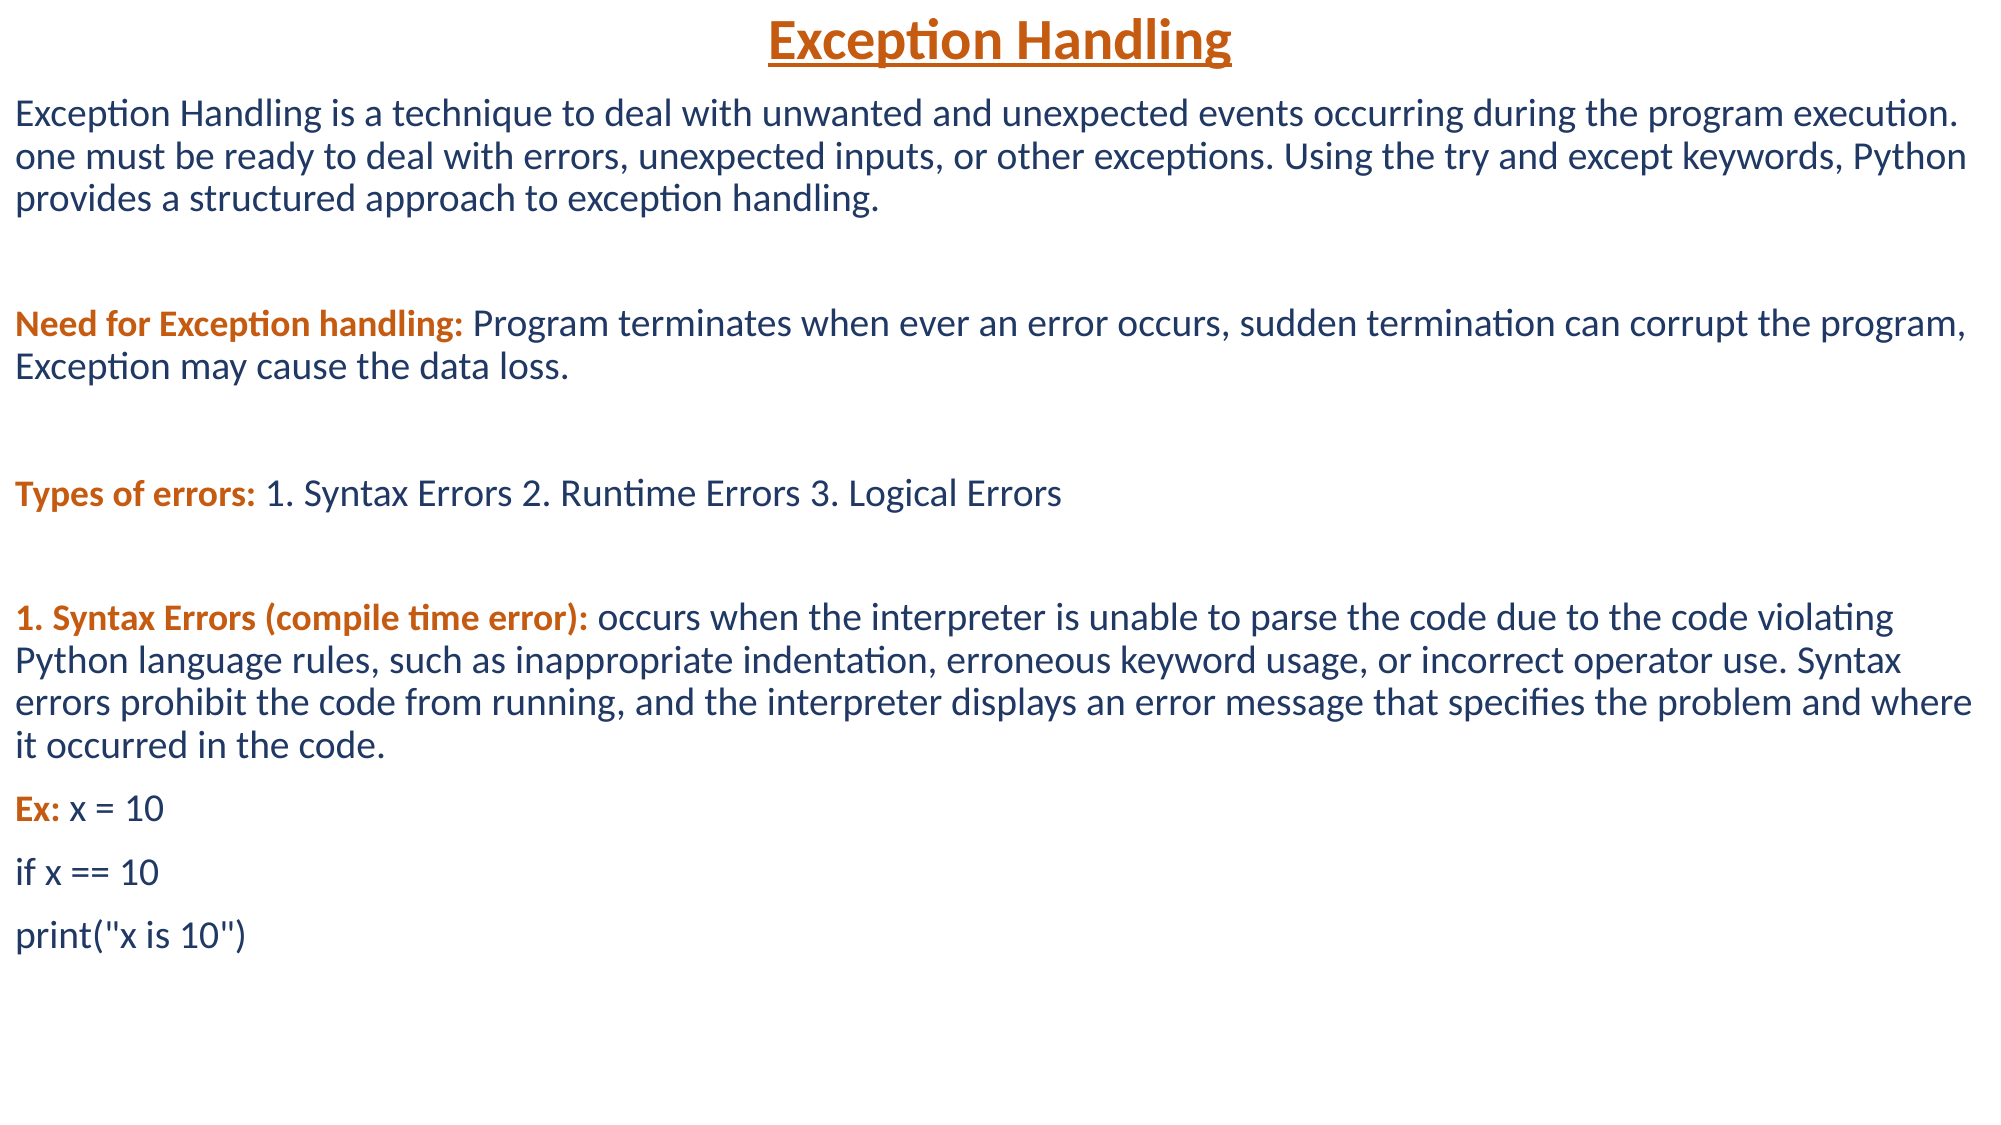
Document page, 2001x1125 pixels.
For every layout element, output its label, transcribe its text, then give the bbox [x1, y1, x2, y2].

list Exception Handling Exception Handling is a technique to deal with unwanted and unexpected events occurring during the program execution. one must be ready to deal with errors, unexpected inputs, or other exceptions. Using the try and except keywords, Python provides a structured approach to exception handling. Need for Exception handling: Program terminates when ever an error occurs, sudden termination can corrupt the program, Exception may cause the data loss. Types of errors: 1. Syntax Errors 2. Runtime Errors 3. Logical Errors 1. Syntax Errors (compile time error): occurs when the interpreter is unable to parse the code due to the code violating Python language rules, such as inappropriate indentation, erroneous keyword usage, or incorrect operator use. Syntax errors prohibit the code from running, and the interpreter displays an error message that specifies the problem and where it occurred in the code. Ex: x = 10 if x == 10 print("x is 10") [0, 1, 2000, 1125]
